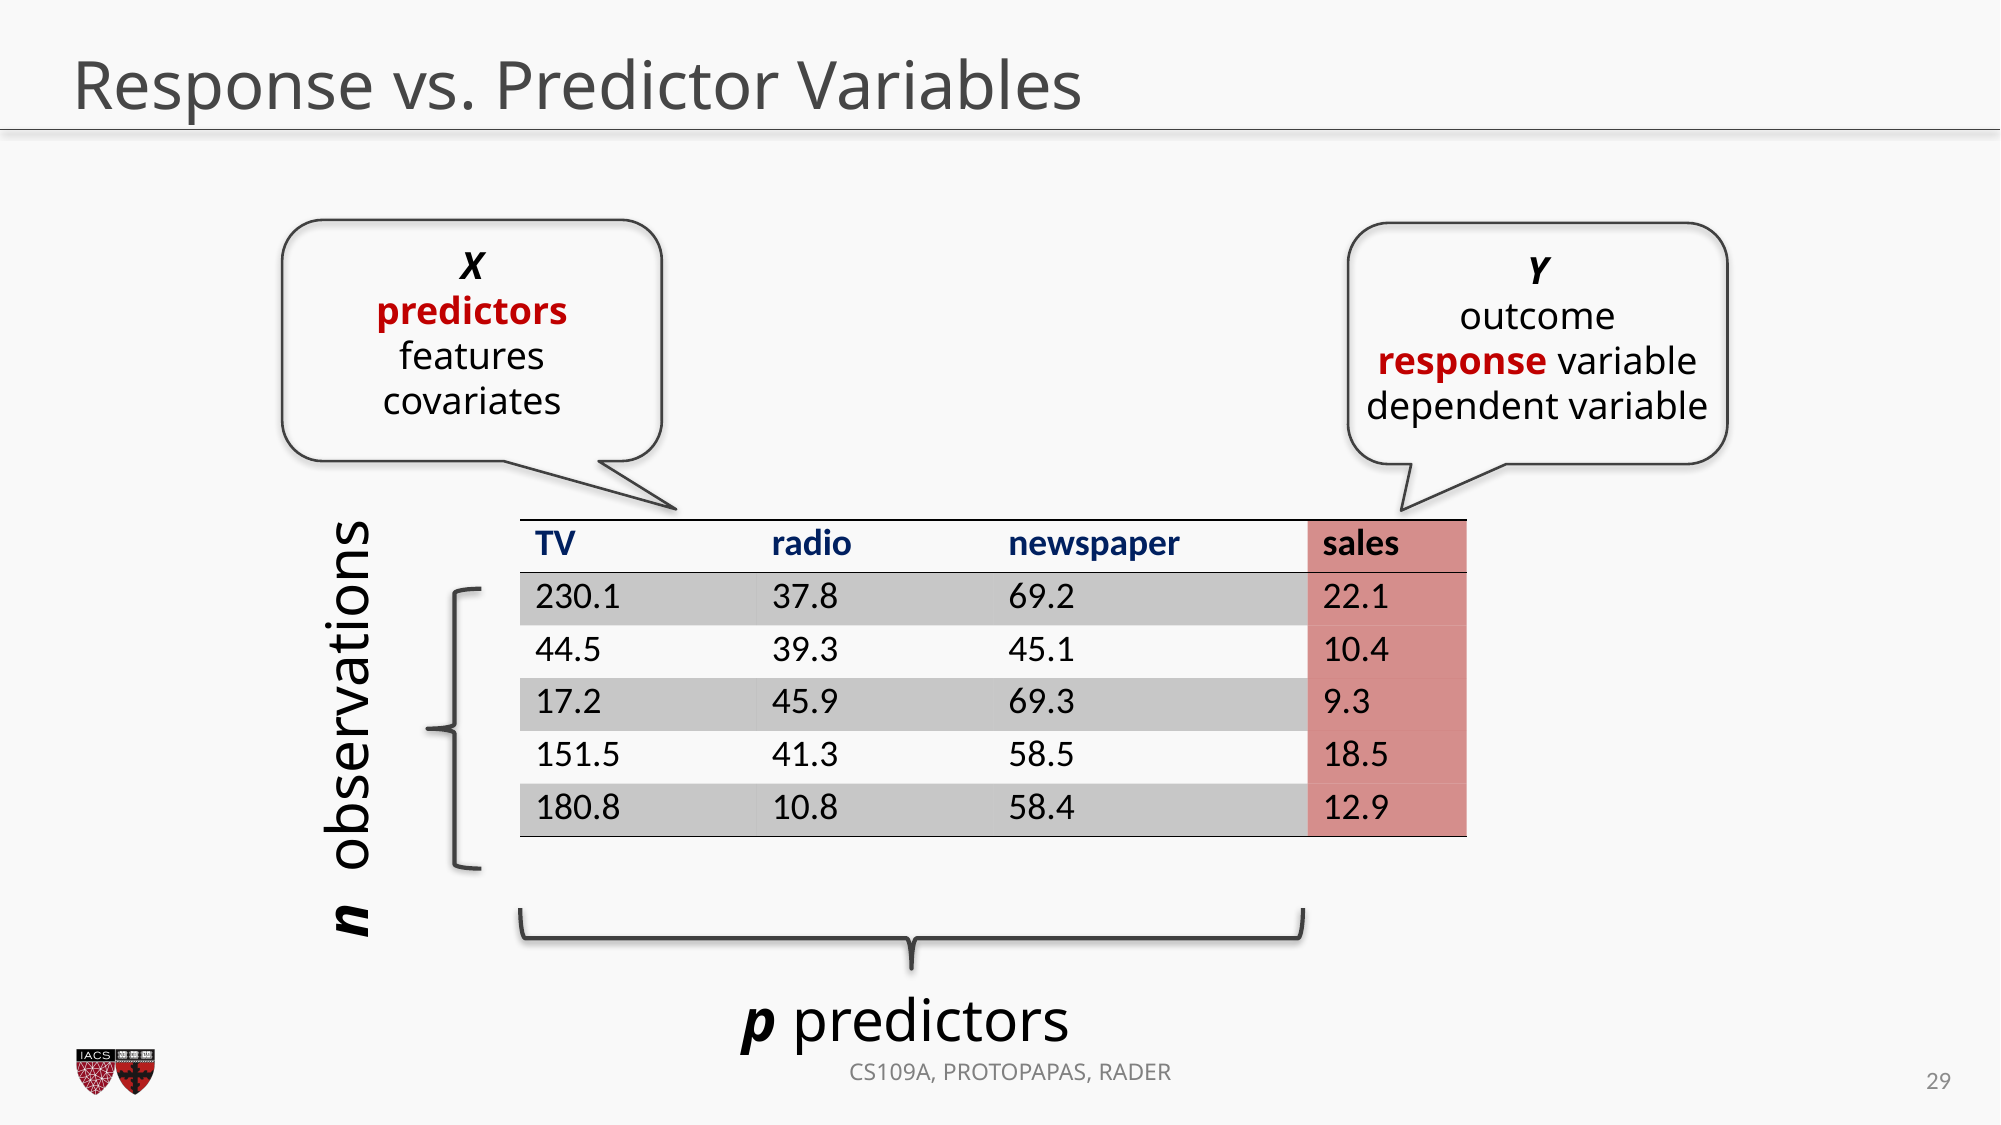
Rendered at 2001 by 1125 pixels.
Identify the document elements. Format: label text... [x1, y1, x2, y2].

slide_number 28 [1500, 1050, 1967, 1110]
table_cell 18.5 [1308, 731, 1467, 784]
text_box [1400, 480, 1473, 512]
table_cell 230.1 [520, 573, 757, 625]
table_cell 69.3 [993, 678, 1308, 731]
text_box Y outcome response variable dependent variable [1351, 239, 1724, 480]
table_cell 22.1 [1308, 573, 1467, 625]
table_cell 17.2 [520, 678, 757, 731]
table_cell 180.8 [520, 784, 757, 836]
table_cell 10.8 [757, 784, 993, 836]
text_box [281, 219, 677, 511]
table_cell 12.9 [1308, 784, 1467, 836]
table_cell 9.3 [1308, 678, 1467, 731]
table_cell 44.5 [520, 625, 757, 678]
table_cell 10.4 [1308, 625, 1467, 678]
title Response vs. Predictor Variables [57, 35, 1943, 162]
text_box [1347, 246, 1351, 441]
table_header newspaper [993, 521, 1308, 572]
text_box [425, 586, 482, 871]
text_box [1355, 222, 1721, 239]
table_cell 41.3 [757, 731, 993, 784]
table_cell 45.1 [993, 625, 1308, 678]
text_box X predictors features covariates [361, 235, 583, 475]
table_header sales [1308, 521, 1467, 572]
text_box n observations [302, 504, 388, 953]
picture [75, 1049, 155, 1095]
table_header radio [757, 521, 993, 572]
table_cell 39.3 [757, 625, 993, 678]
table_cell 58.5 [993, 731, 1308, 784]
text_box [518, 908, 1306, 971]
table_header TV [520, 521, 757, 572]
text_box [1724, 245, 1729, 442]
table_cell 37.8 [757, 573, 993, 625]
table_cell 69.2 [993, 573, 1308, 625]
table_cell 58.4 [993, 784, 1308, 836]
text_box p predictors [727, 976, 1086, 1061]
table_cell 45.9 [757, 678, 993, 731]
table_cell 151.5 [520, 731, 757, 784]
